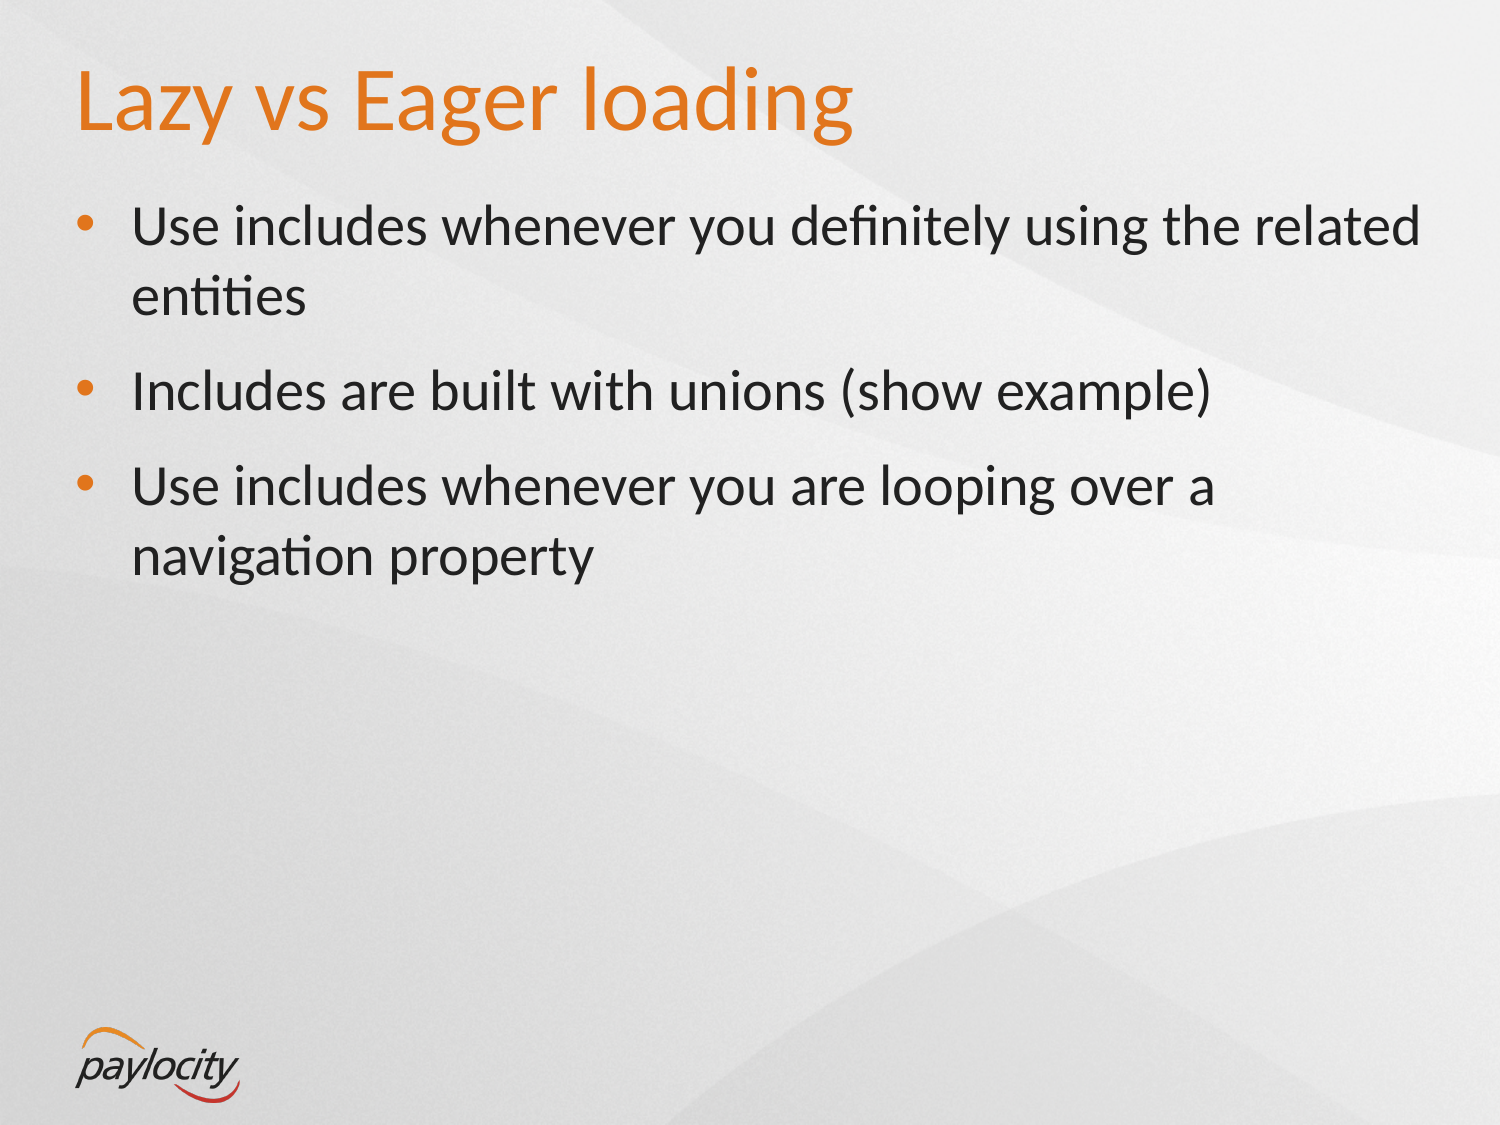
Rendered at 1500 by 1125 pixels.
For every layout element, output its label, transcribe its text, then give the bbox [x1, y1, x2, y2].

list Use includes whenever you definitely using the related entities Includes are built with unions (show example) Use includes whenever you are looping over a navigation property [75, 187, 1425, 1013]
picture [0, 0, 1500, 1125]
title Lazy vs Eager loading [75, 37, 1425, 150]
